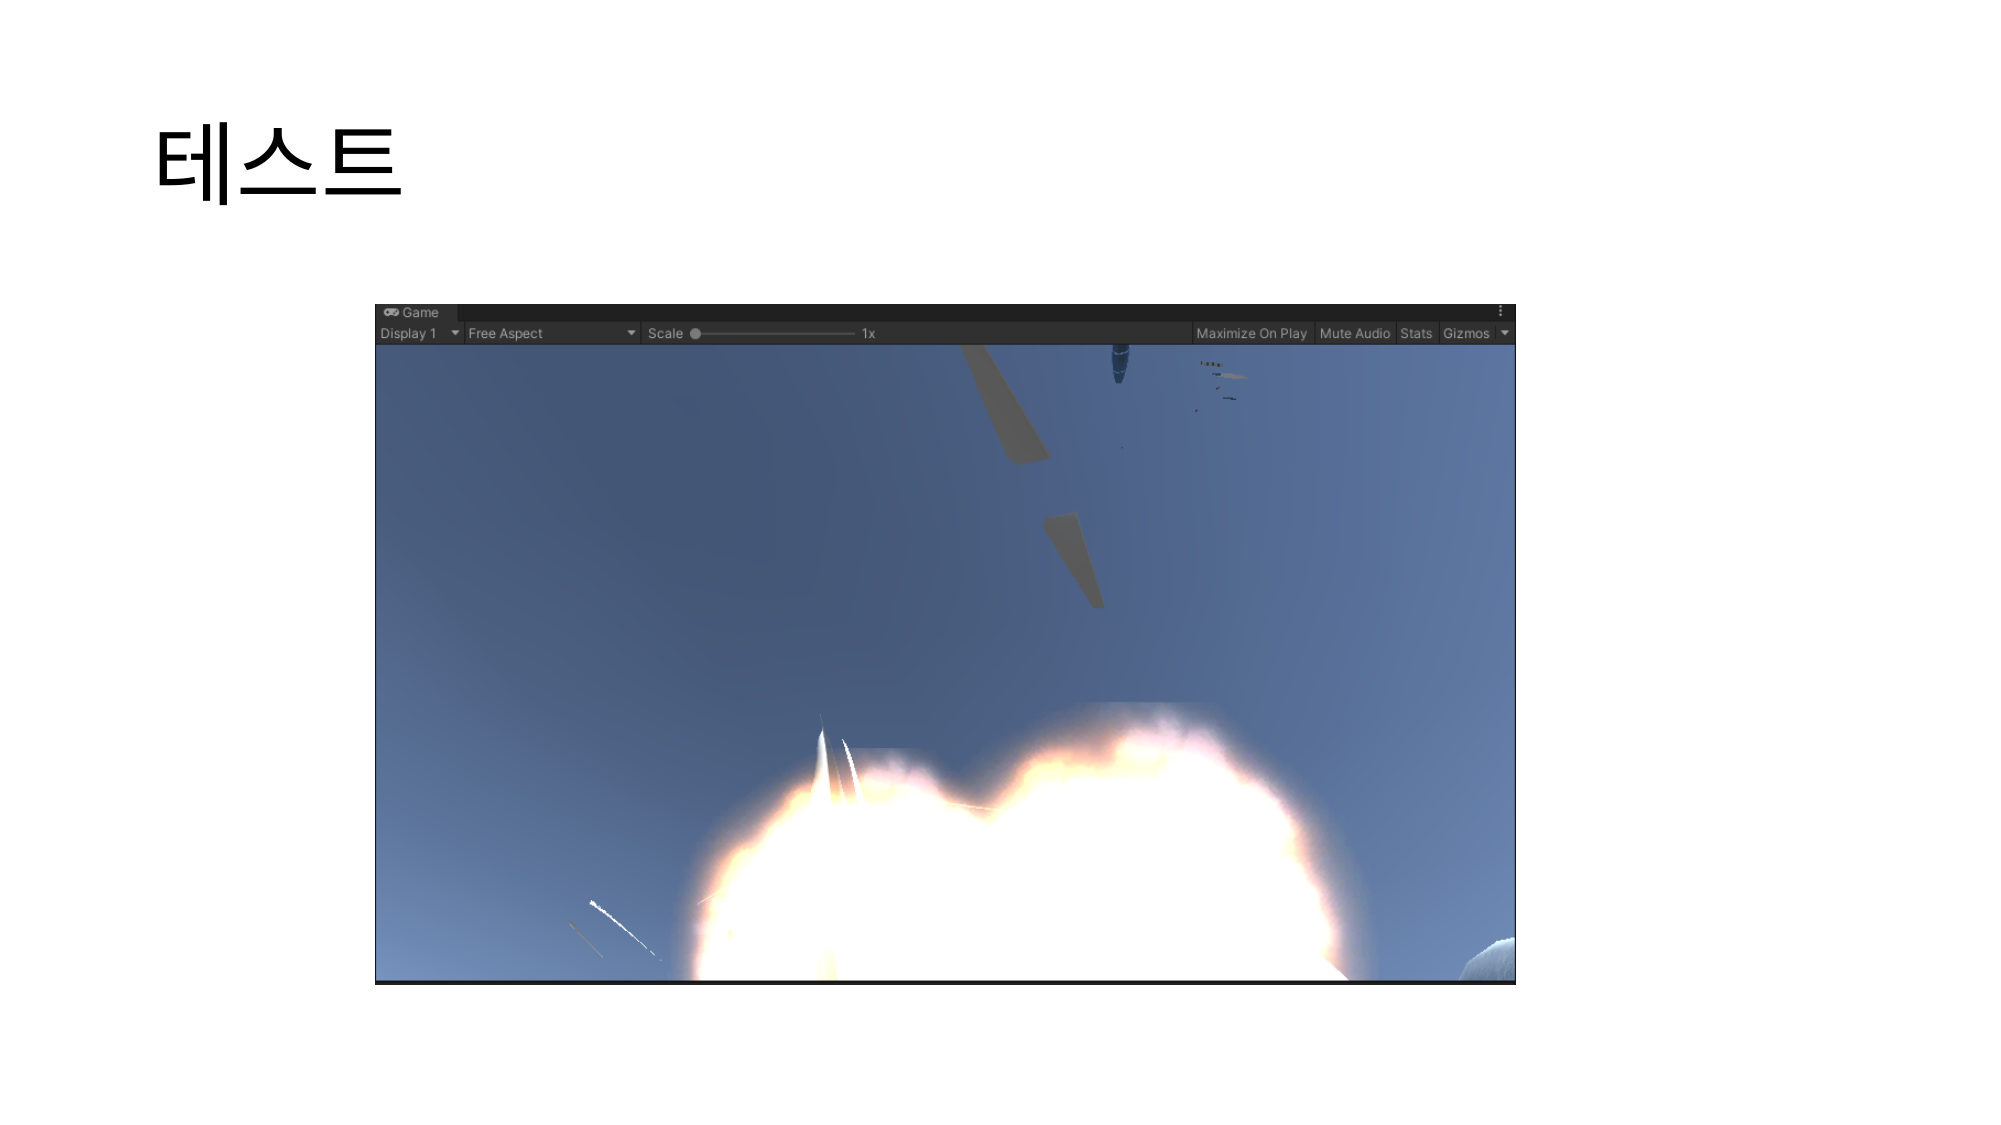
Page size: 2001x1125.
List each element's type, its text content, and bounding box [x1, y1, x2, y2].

picture [375, 304, 1516, 985]
title 테스트 [137, 59, 1863, 278]
